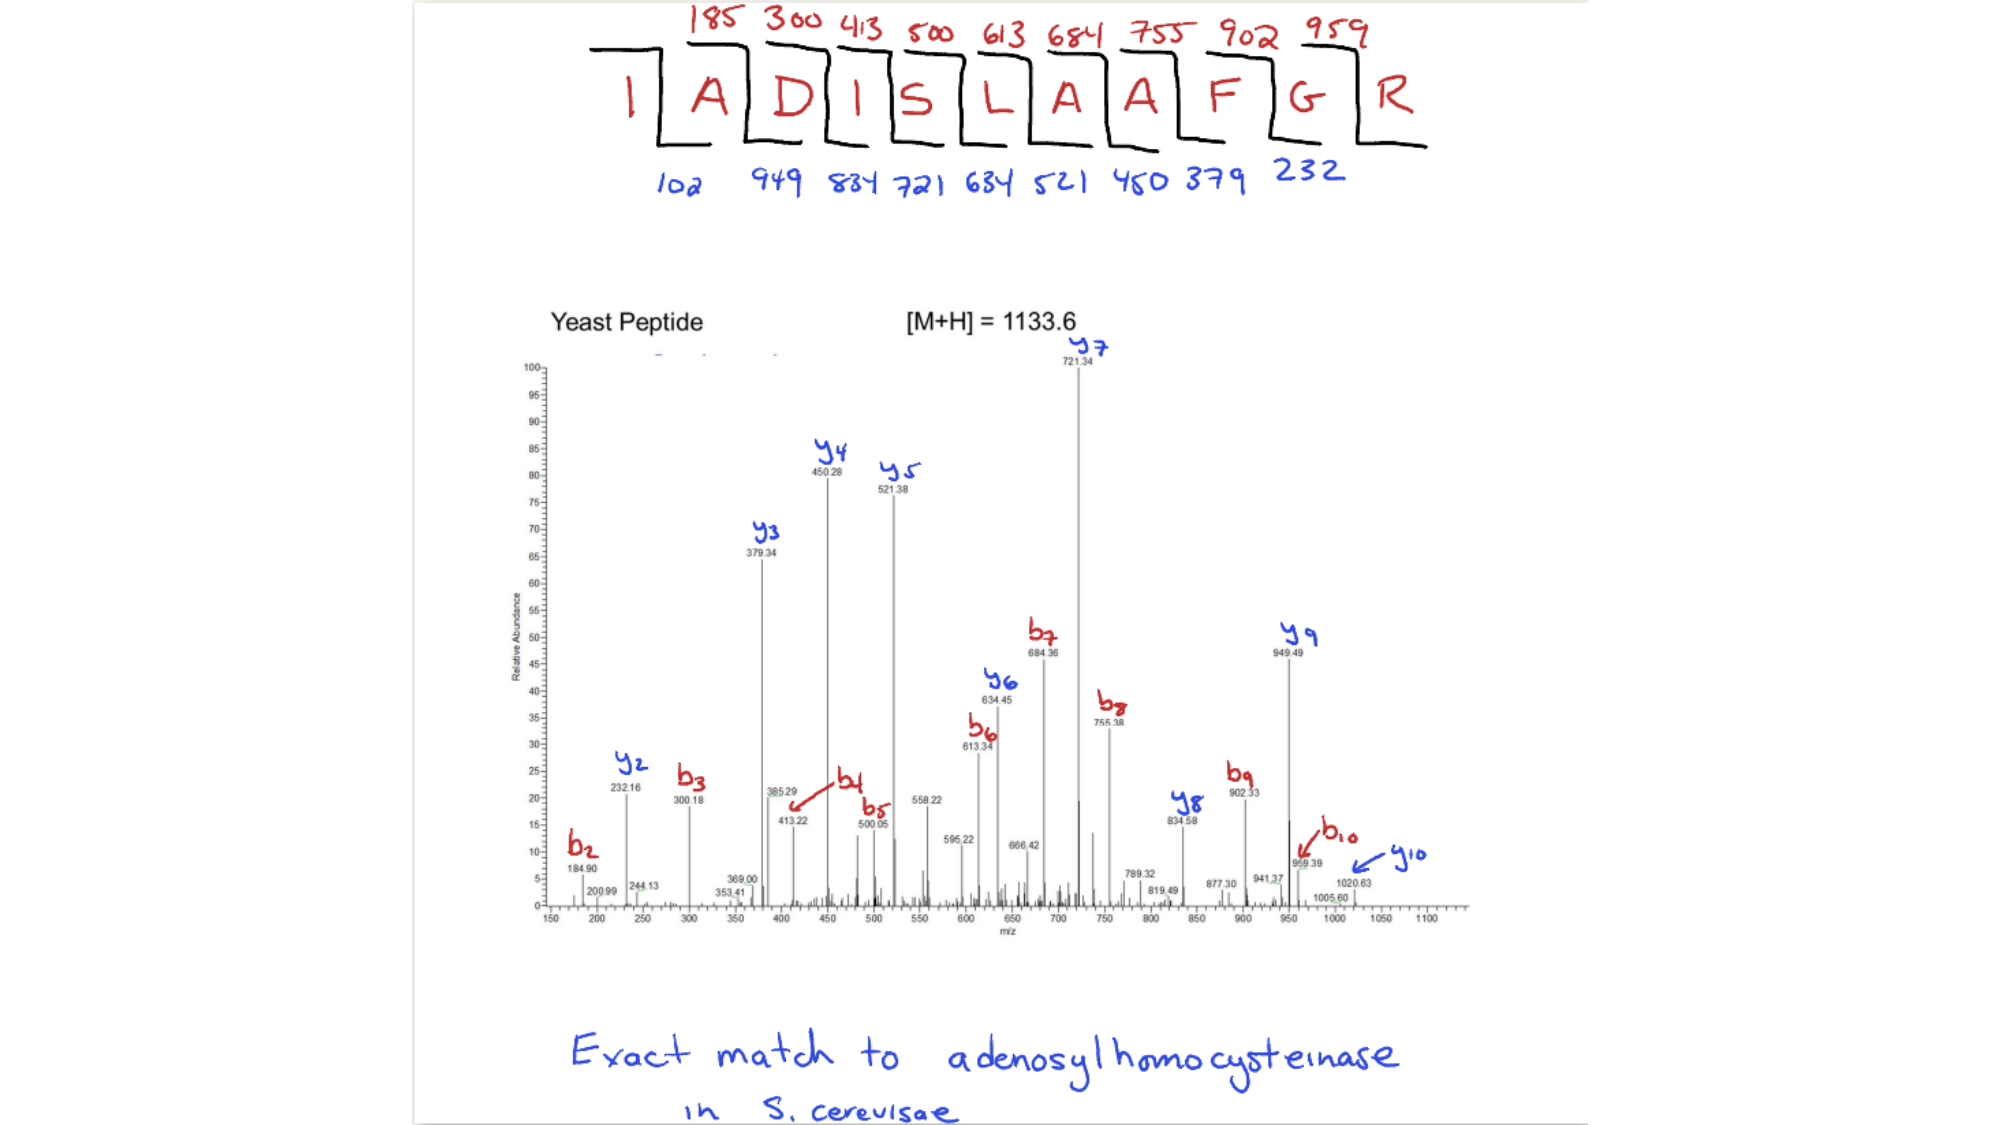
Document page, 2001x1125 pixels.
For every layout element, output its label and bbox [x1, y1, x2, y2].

picture [411, 0, 1589, 1125]
